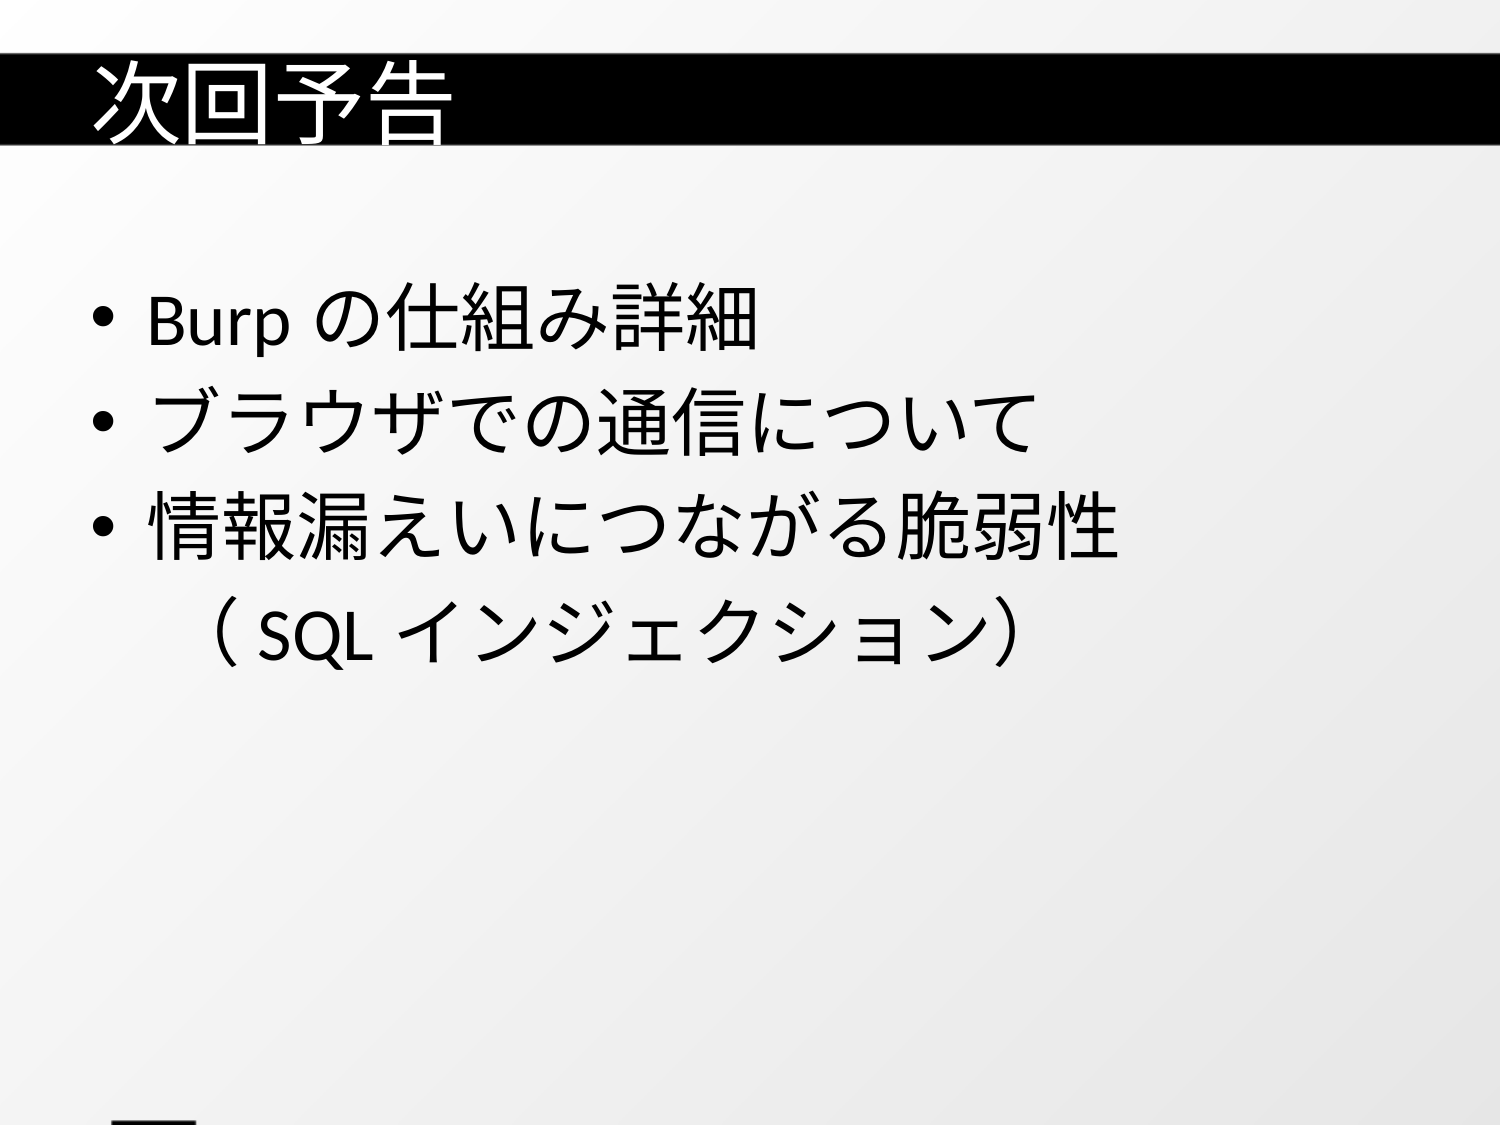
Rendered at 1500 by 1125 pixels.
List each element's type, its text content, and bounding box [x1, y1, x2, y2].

list Burpの仕組み詳細 ブラウザでの通信について 情報漏えいにつながる脆弱性 （SQLインジェクション） [75, 262, 1425, 1005]
picture [0, 0, 1500, 1125]
title 次回予告 [75, 47, 1425, 155]
